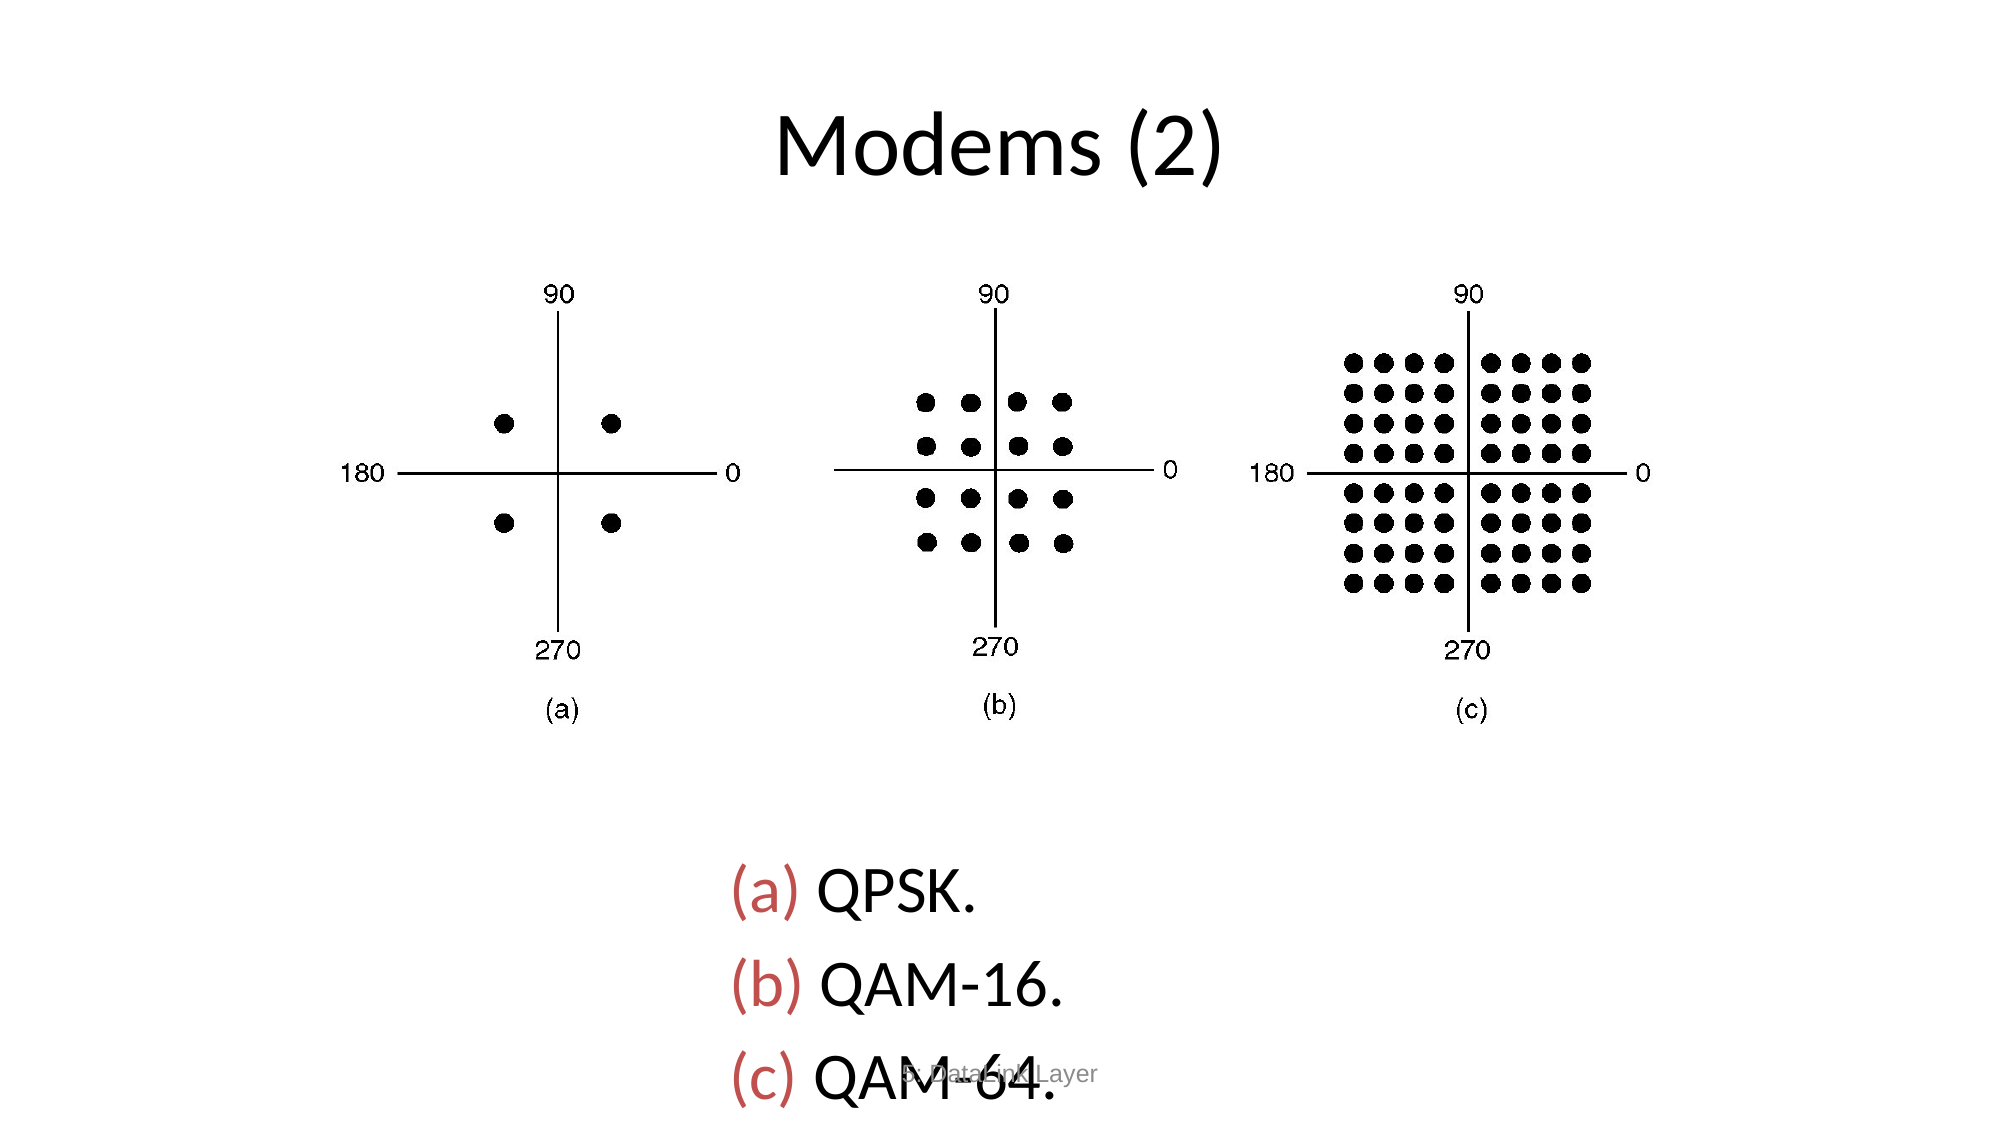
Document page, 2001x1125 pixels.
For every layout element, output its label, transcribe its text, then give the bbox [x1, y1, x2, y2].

list (a) QPSK. (b) QAM-16. (c) QAM-64. [714, 838, 1750, 1075]
footer 5: DataLink Layer [683, 1042, 1317, 1103]
title Modems (2) [99, 45, 1900, 233]
picture [338, 277, 1658, 725]
